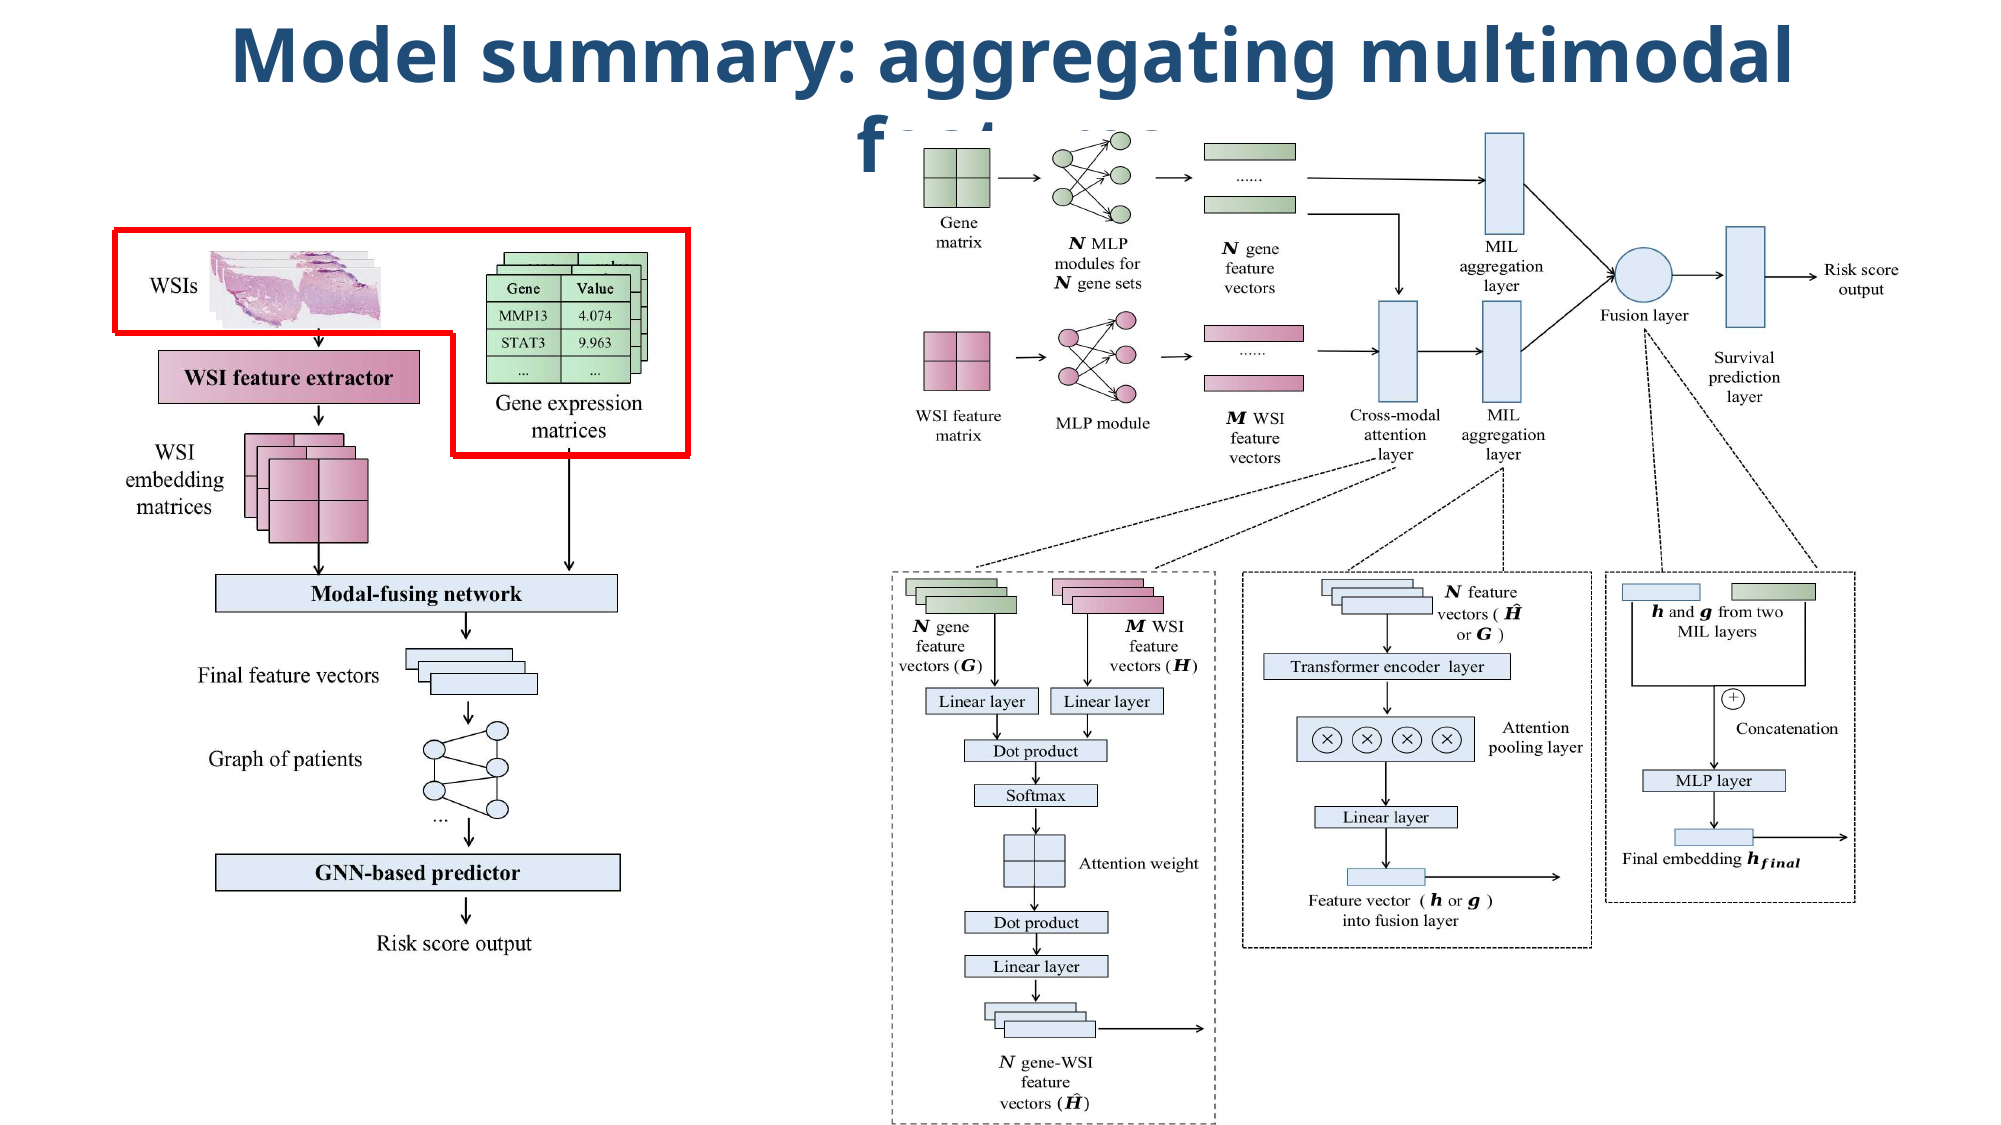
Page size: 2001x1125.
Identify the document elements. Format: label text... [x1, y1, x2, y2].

picture [106, 251, 678, 961]
picture [884, 131, 1918, 1125]
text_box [114, 229, 691, 458]
text_box Model summary: aggregating multimodal features [185, 0, 1841, 195]
